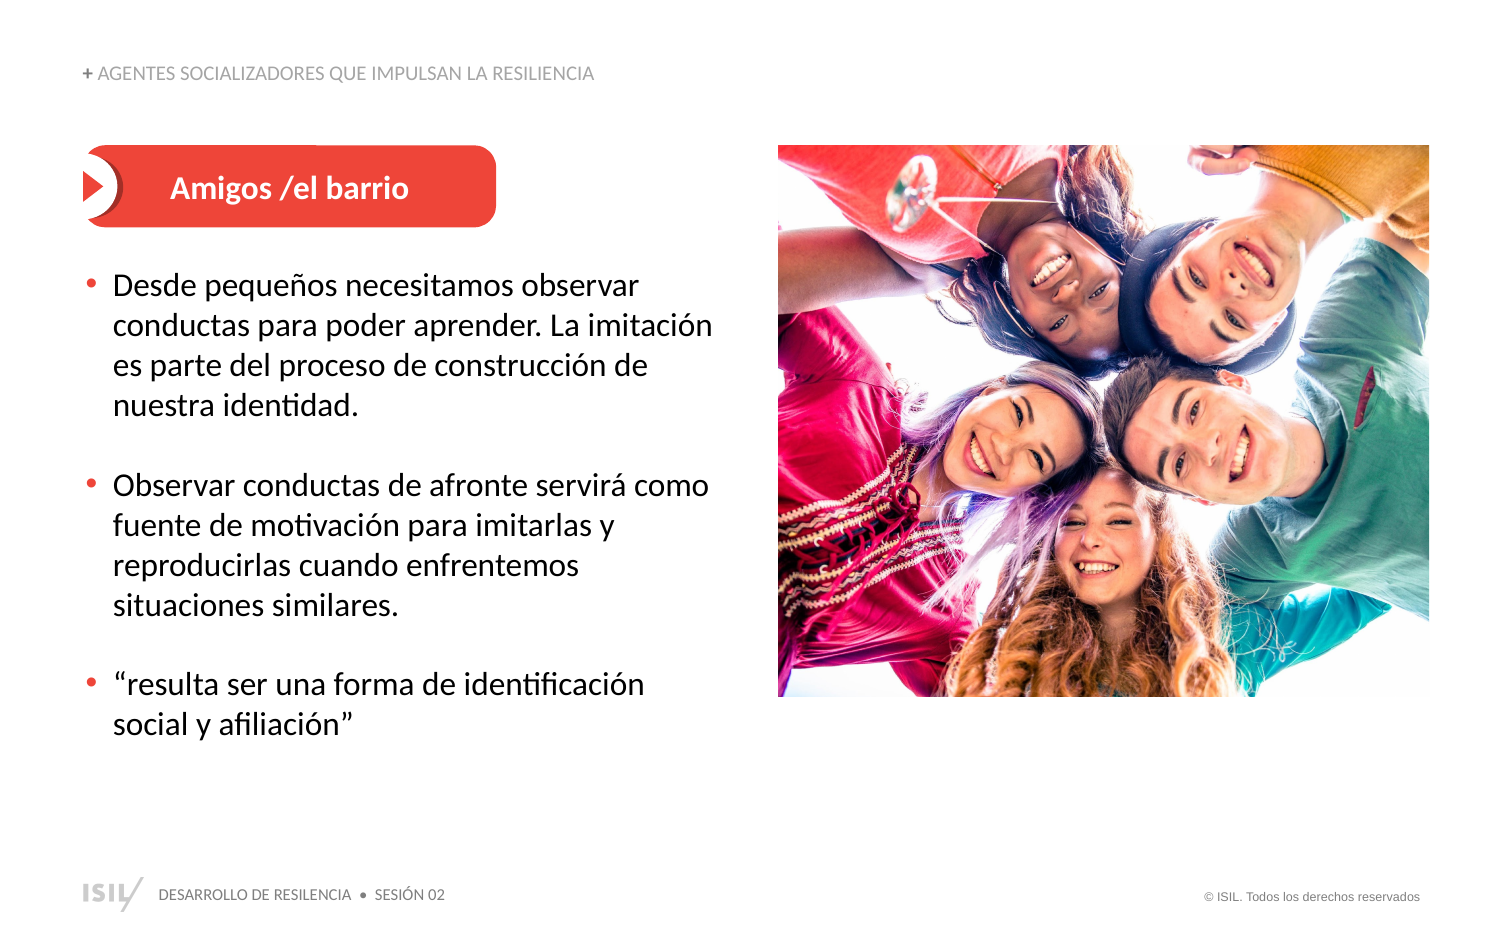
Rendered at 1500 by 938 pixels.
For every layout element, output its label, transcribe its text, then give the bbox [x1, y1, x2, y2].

text_box + AGENTES SOCIALIZADORES QUE IMPULSAN LA RESILIENCIA [82, 61, 719, 85]
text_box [47, 145, 497, 228]
text_box Desde pequeños necesitamos observar conductas para poder aprender. La imitación es parte del proceso de construcción de nuestra identidad. Observar conductas de afronte servirá como fuente de motivación para imitarlas y reproducirlas cuando enfrentemos situaciones similares. “resulta ser una forma de identificación social y afiliación” [83, 263, 722, 743]
picture [777, 145, 1430, 697]
